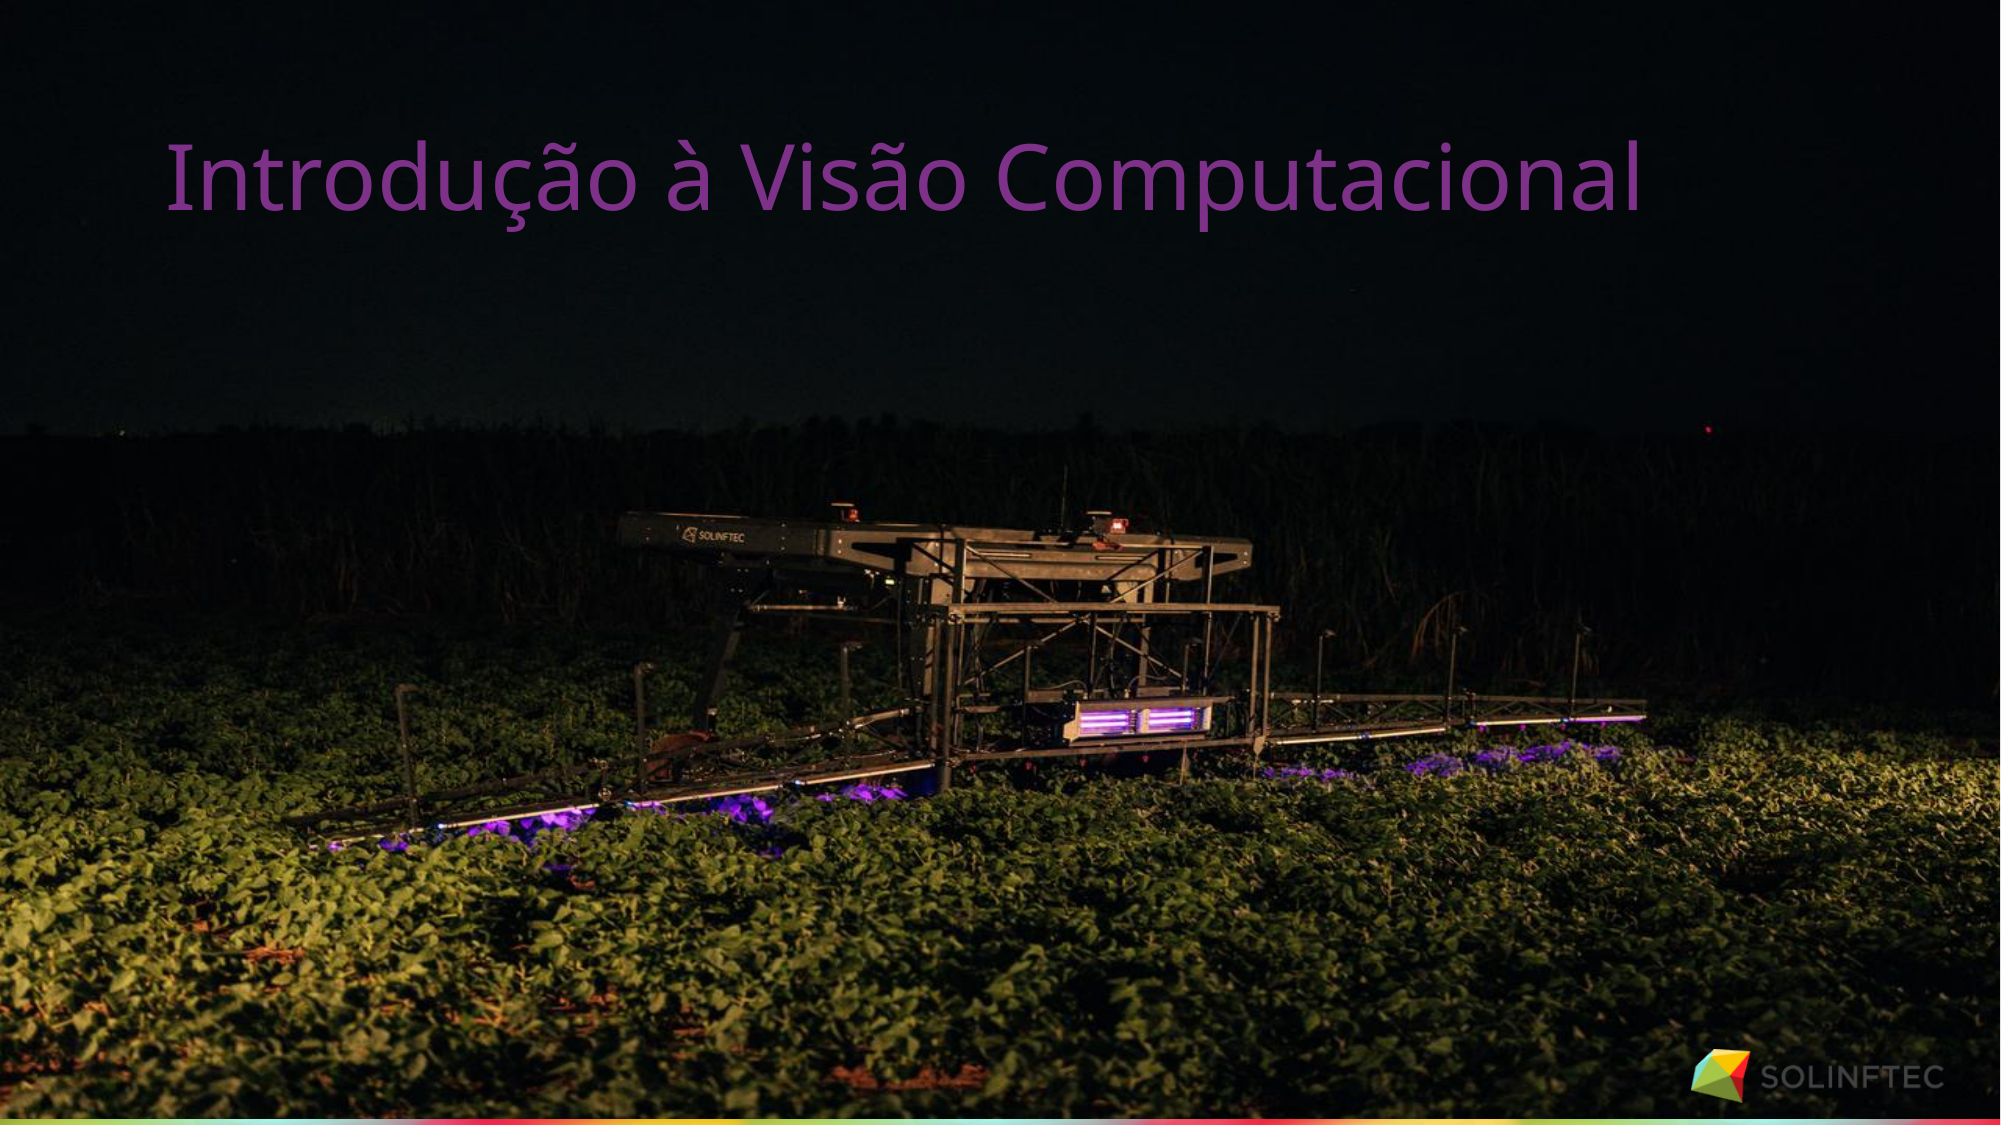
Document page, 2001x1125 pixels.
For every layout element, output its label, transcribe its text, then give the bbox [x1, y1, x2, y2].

title Introdução à Visão Computacional [150, 72, 1875, 290]
picture [0, 0, 2001, 1125]
